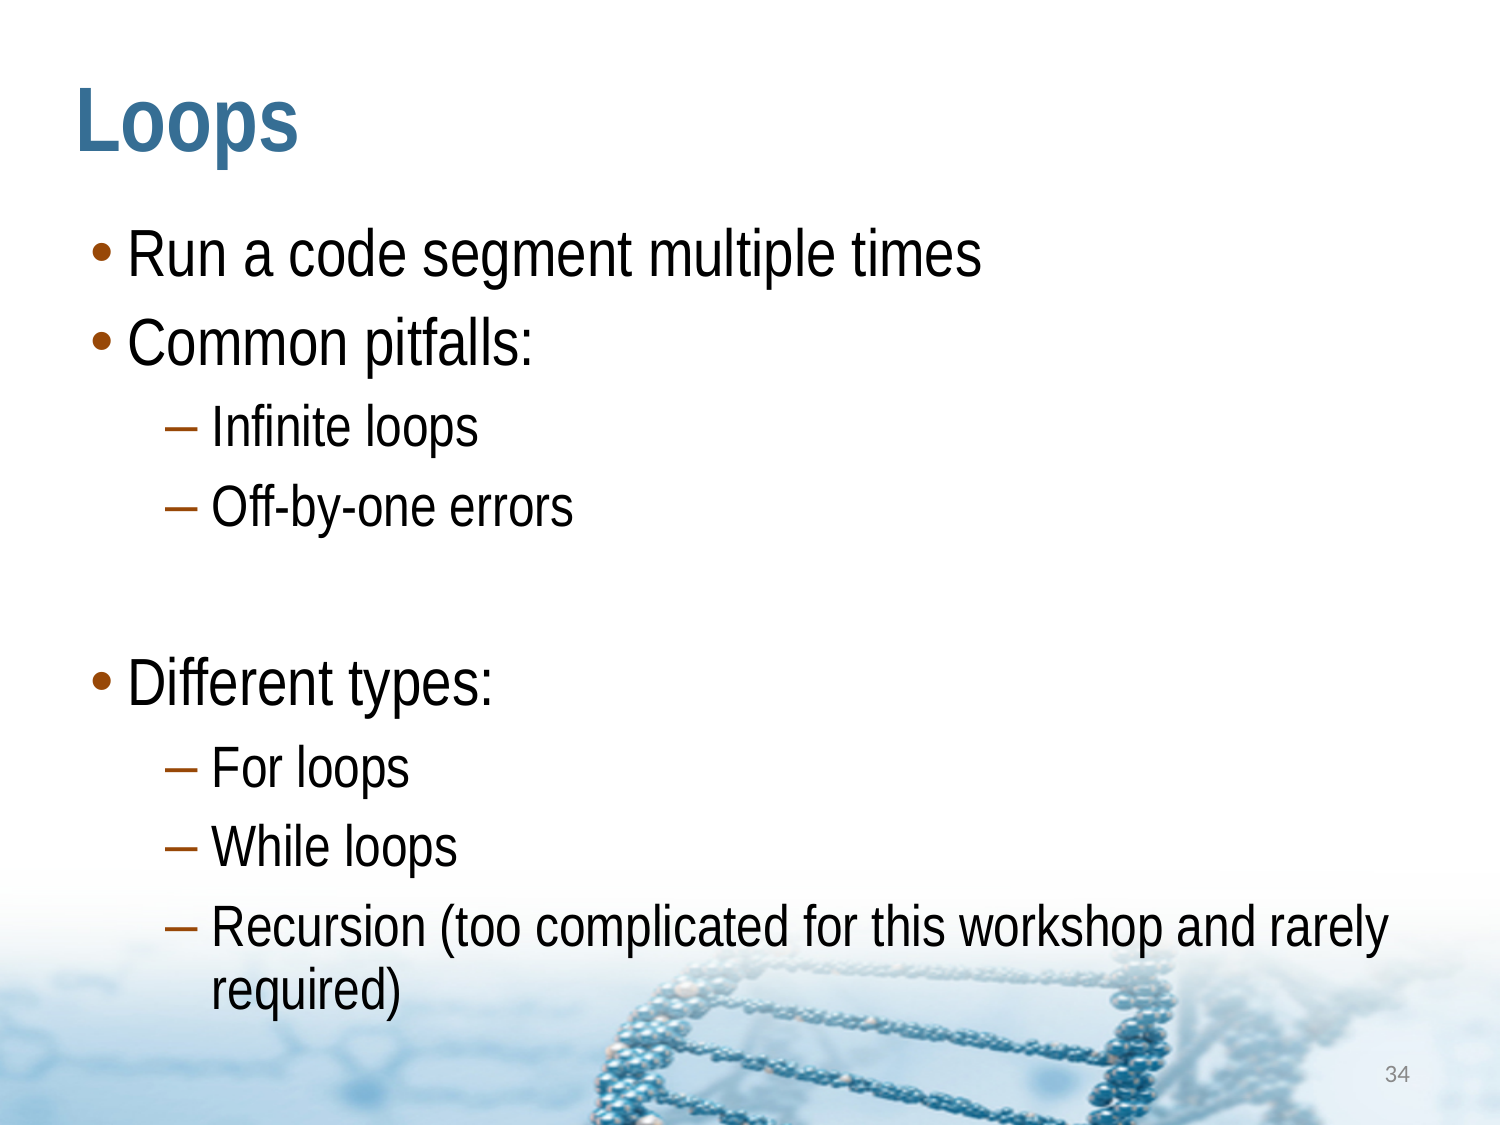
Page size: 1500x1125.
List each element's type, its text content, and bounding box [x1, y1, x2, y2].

list Run a code segment multiple times Common pitfalls: Infinite loops Off-by-one errors Different types: For loops While loops Recursion (too complicated for this workshop and rarely required) [75, 211, 1425, 998]
title Loops [60, 20, 1455, 209]
slide_number 34 [1074, 1042, 1425, 1103]
picture [0, 862, 1500, 1125]
